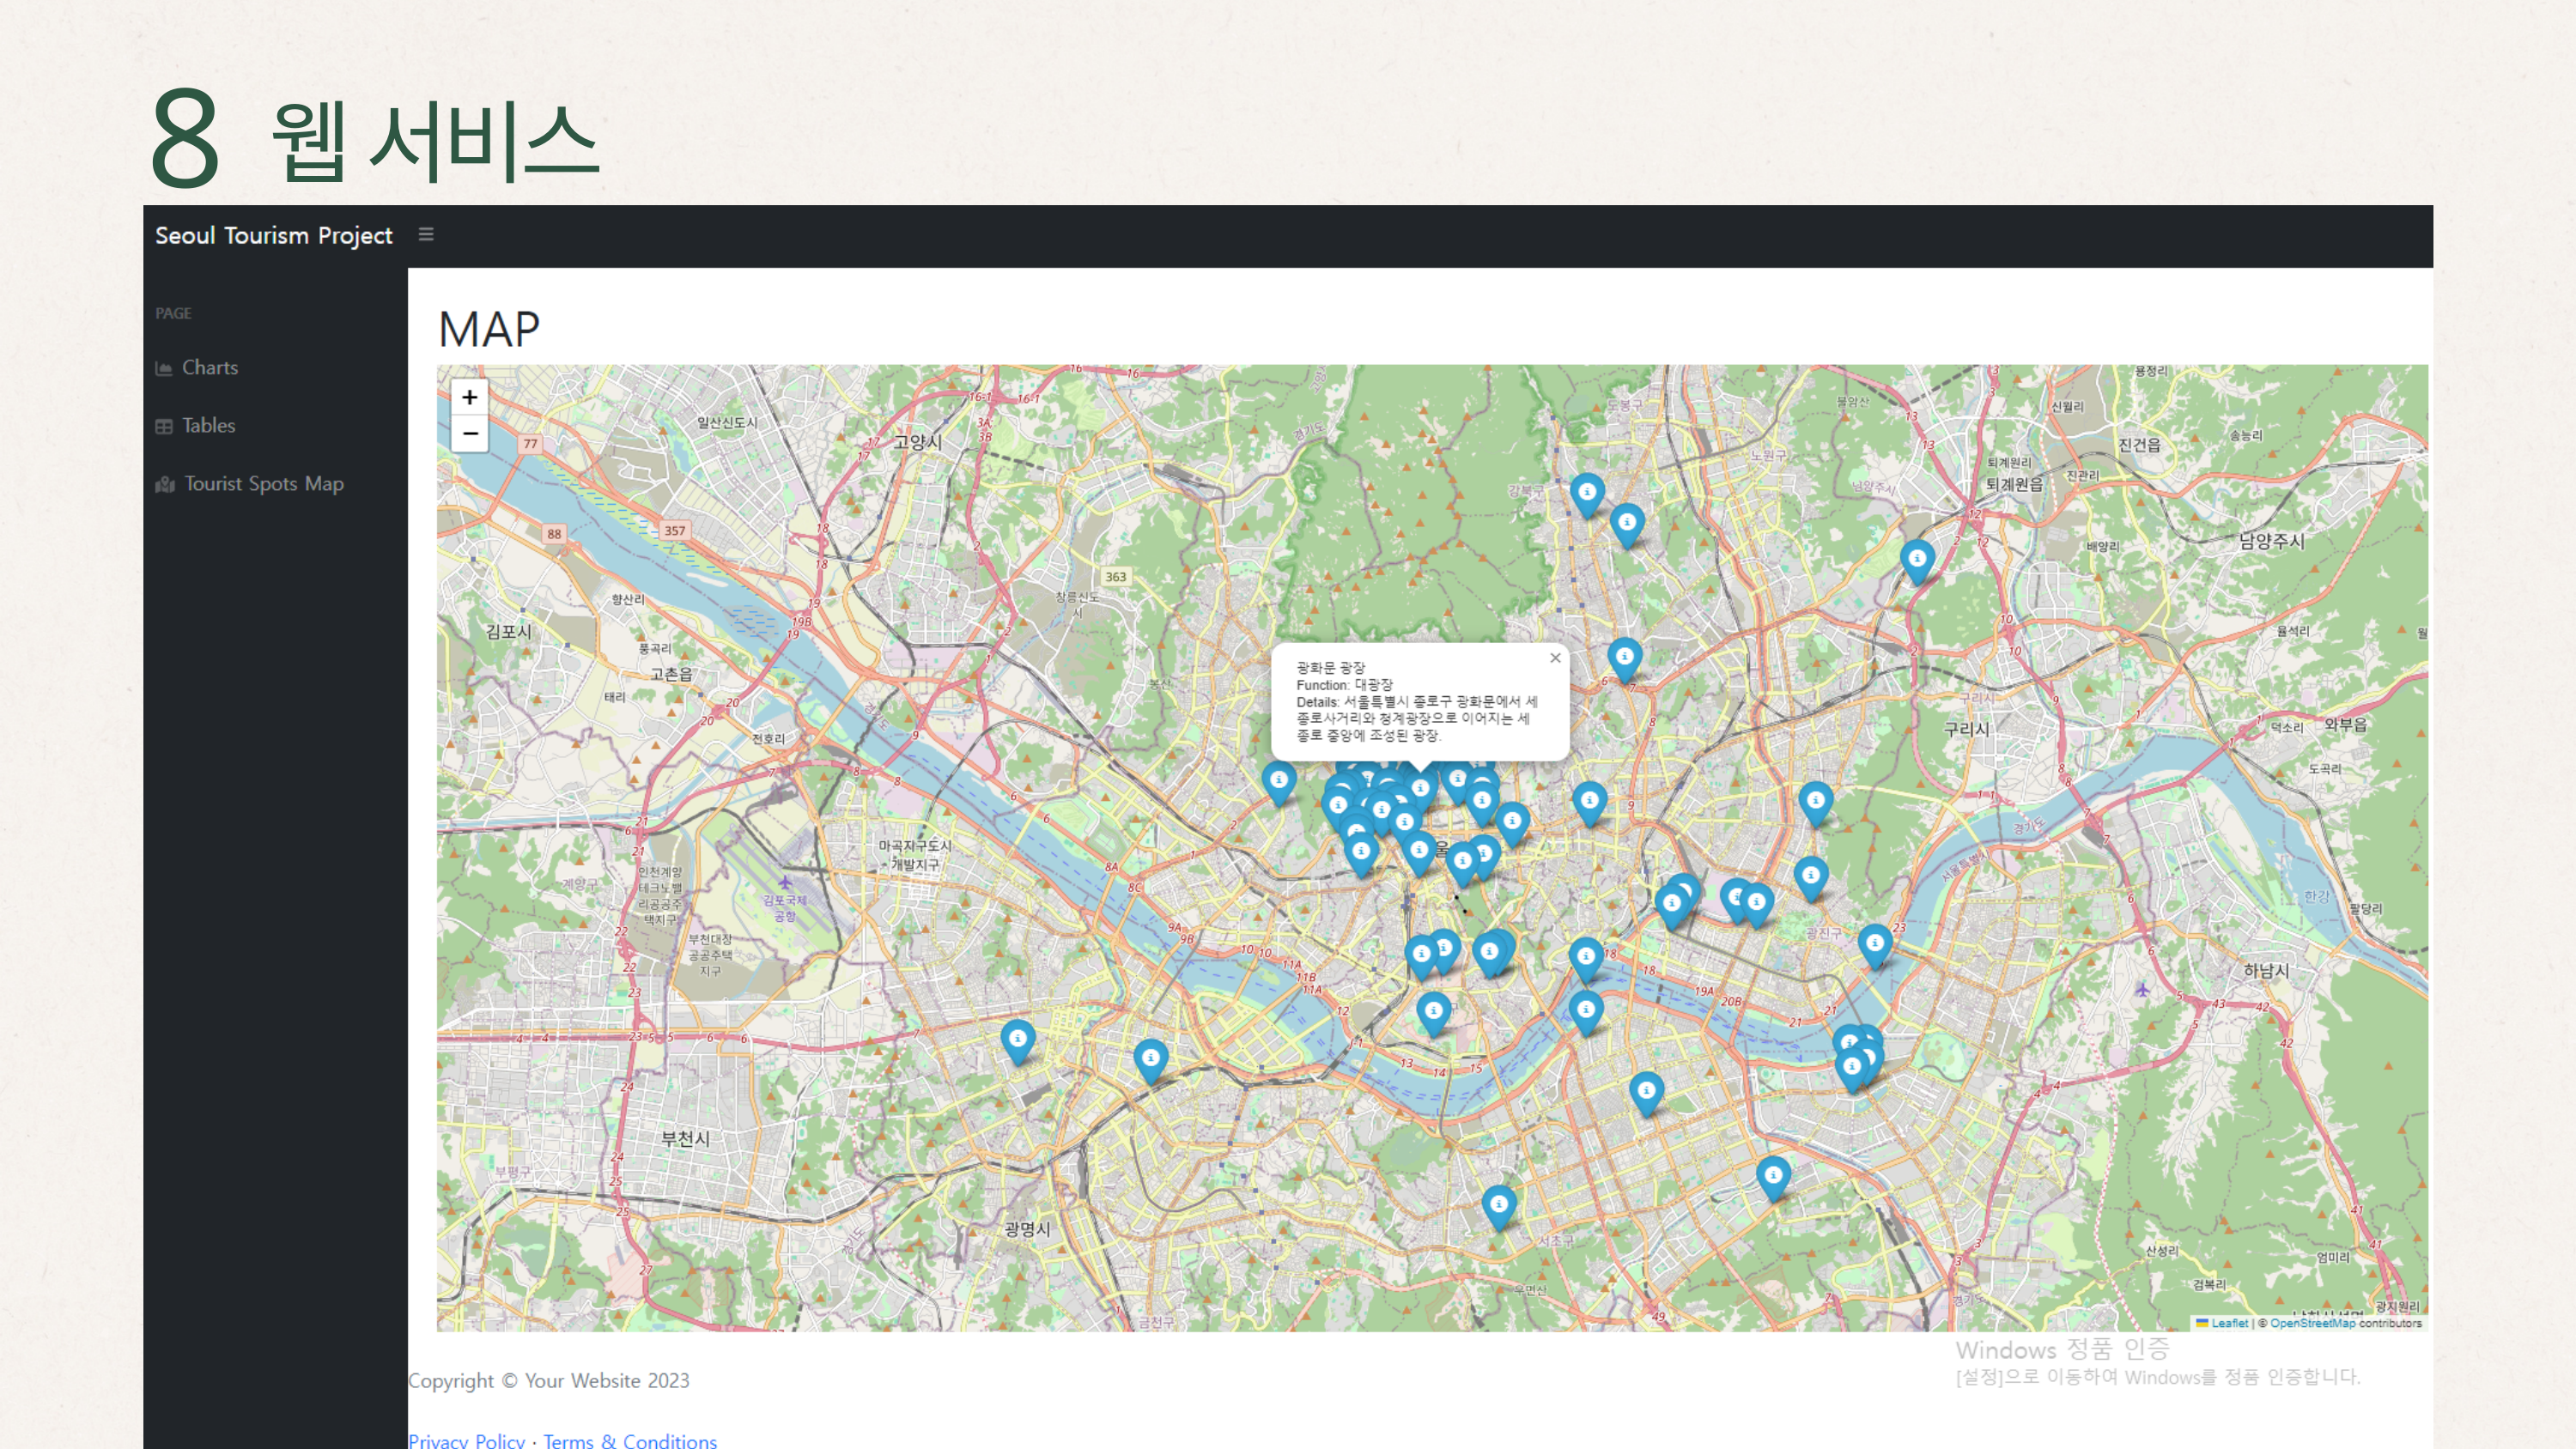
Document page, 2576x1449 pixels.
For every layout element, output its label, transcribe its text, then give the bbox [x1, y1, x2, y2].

text_box 8 [146, 22, 248, 203]
picture [143, 205, 2433, 1449]
text_box [0, 0, 2576, 1449]
text_box 웹 서비스 [269, 67, 1039, 195]
